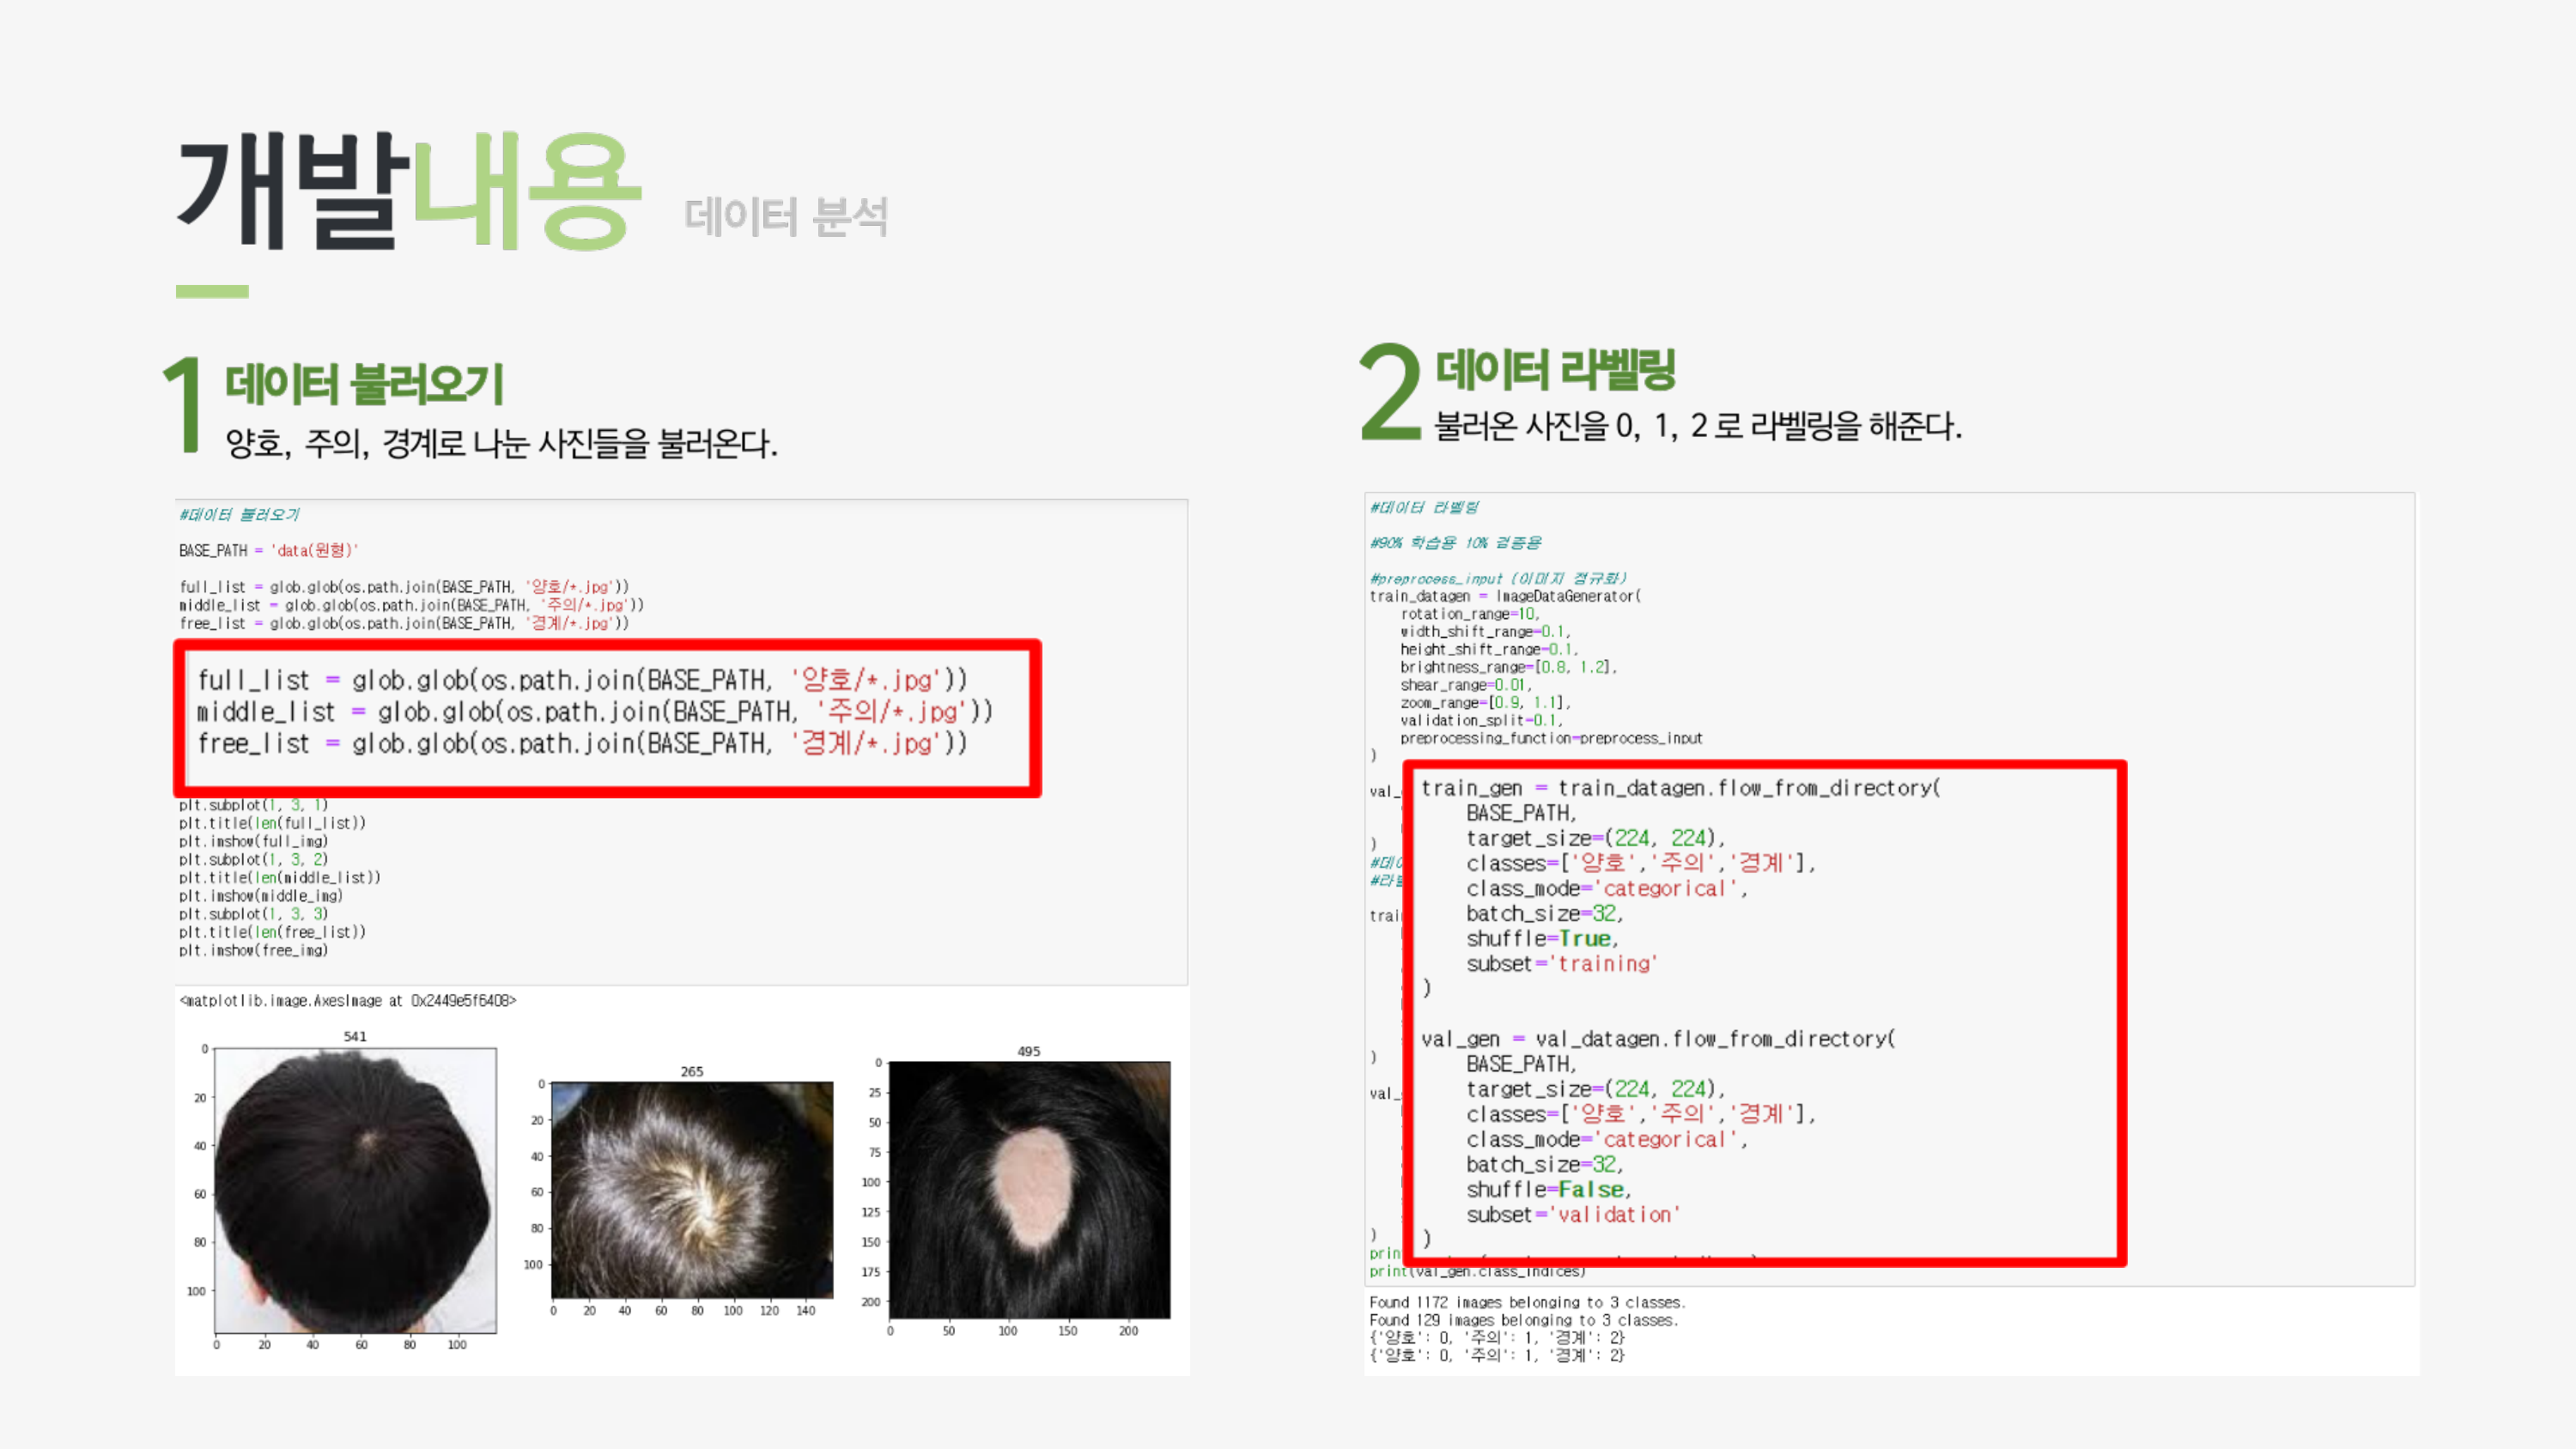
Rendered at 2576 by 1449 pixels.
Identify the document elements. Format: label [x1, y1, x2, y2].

picture [1340, 287, 1985, 533]
text_box [176, 284, 250, 299]
text_box [1364, 492, 2422, 1376]
text_box [175, 499, 1190, 1376]
text_box [1401, 759, 2128, 1268]
text_box [173, 638, 1042, 798]
picture [136, 82, 948, 532]
